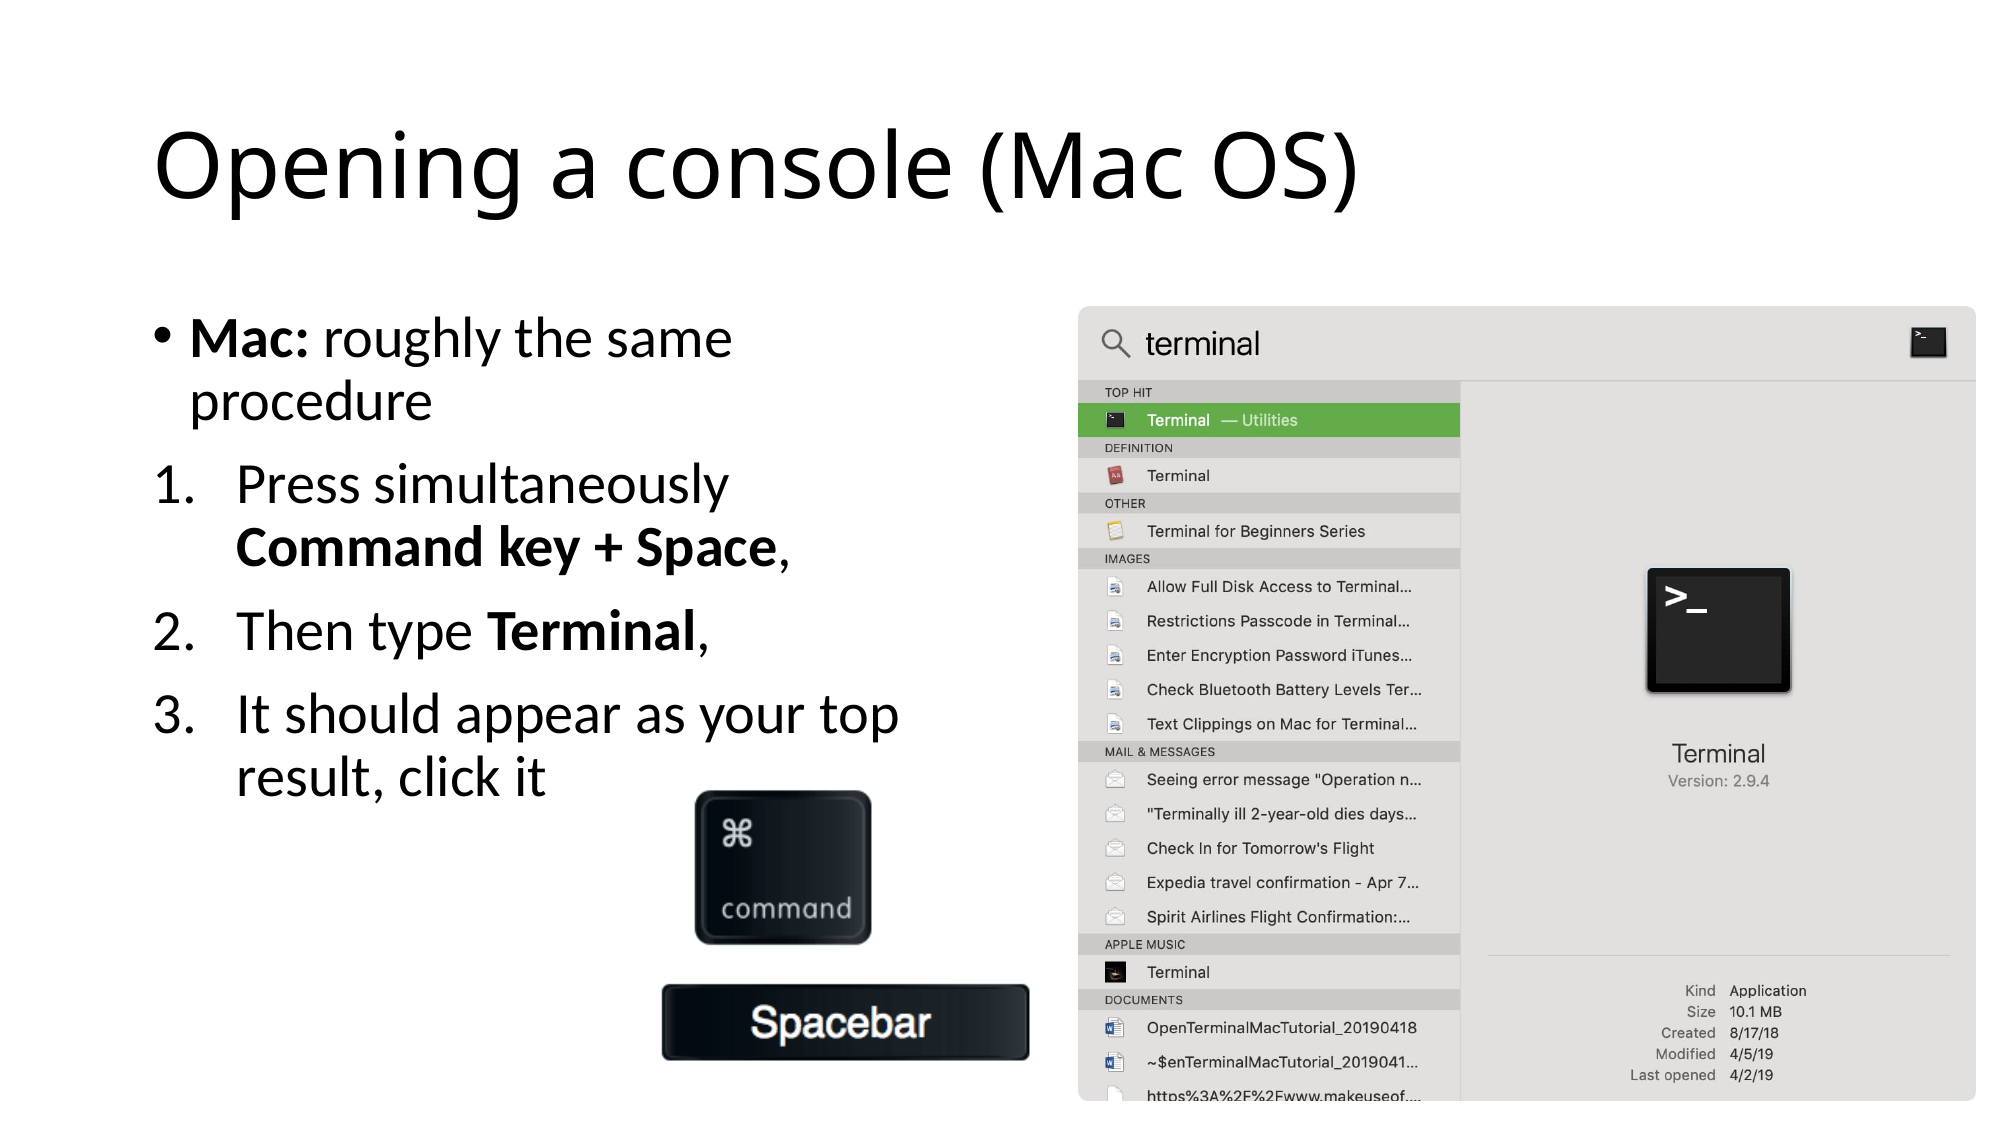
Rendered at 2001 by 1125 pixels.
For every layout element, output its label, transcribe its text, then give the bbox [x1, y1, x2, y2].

picture [659, 778, 1033, 1125]
list Mac: roughly the same procedure Press simultaneously Command key + Space, Then type Terminal, It should appear as your top result, click it [137, 299, 988, 1083]
picture [1078, 306, 1976, 1101]
title Opening a console (Mac OS) [137, 59, 1863, 278]
